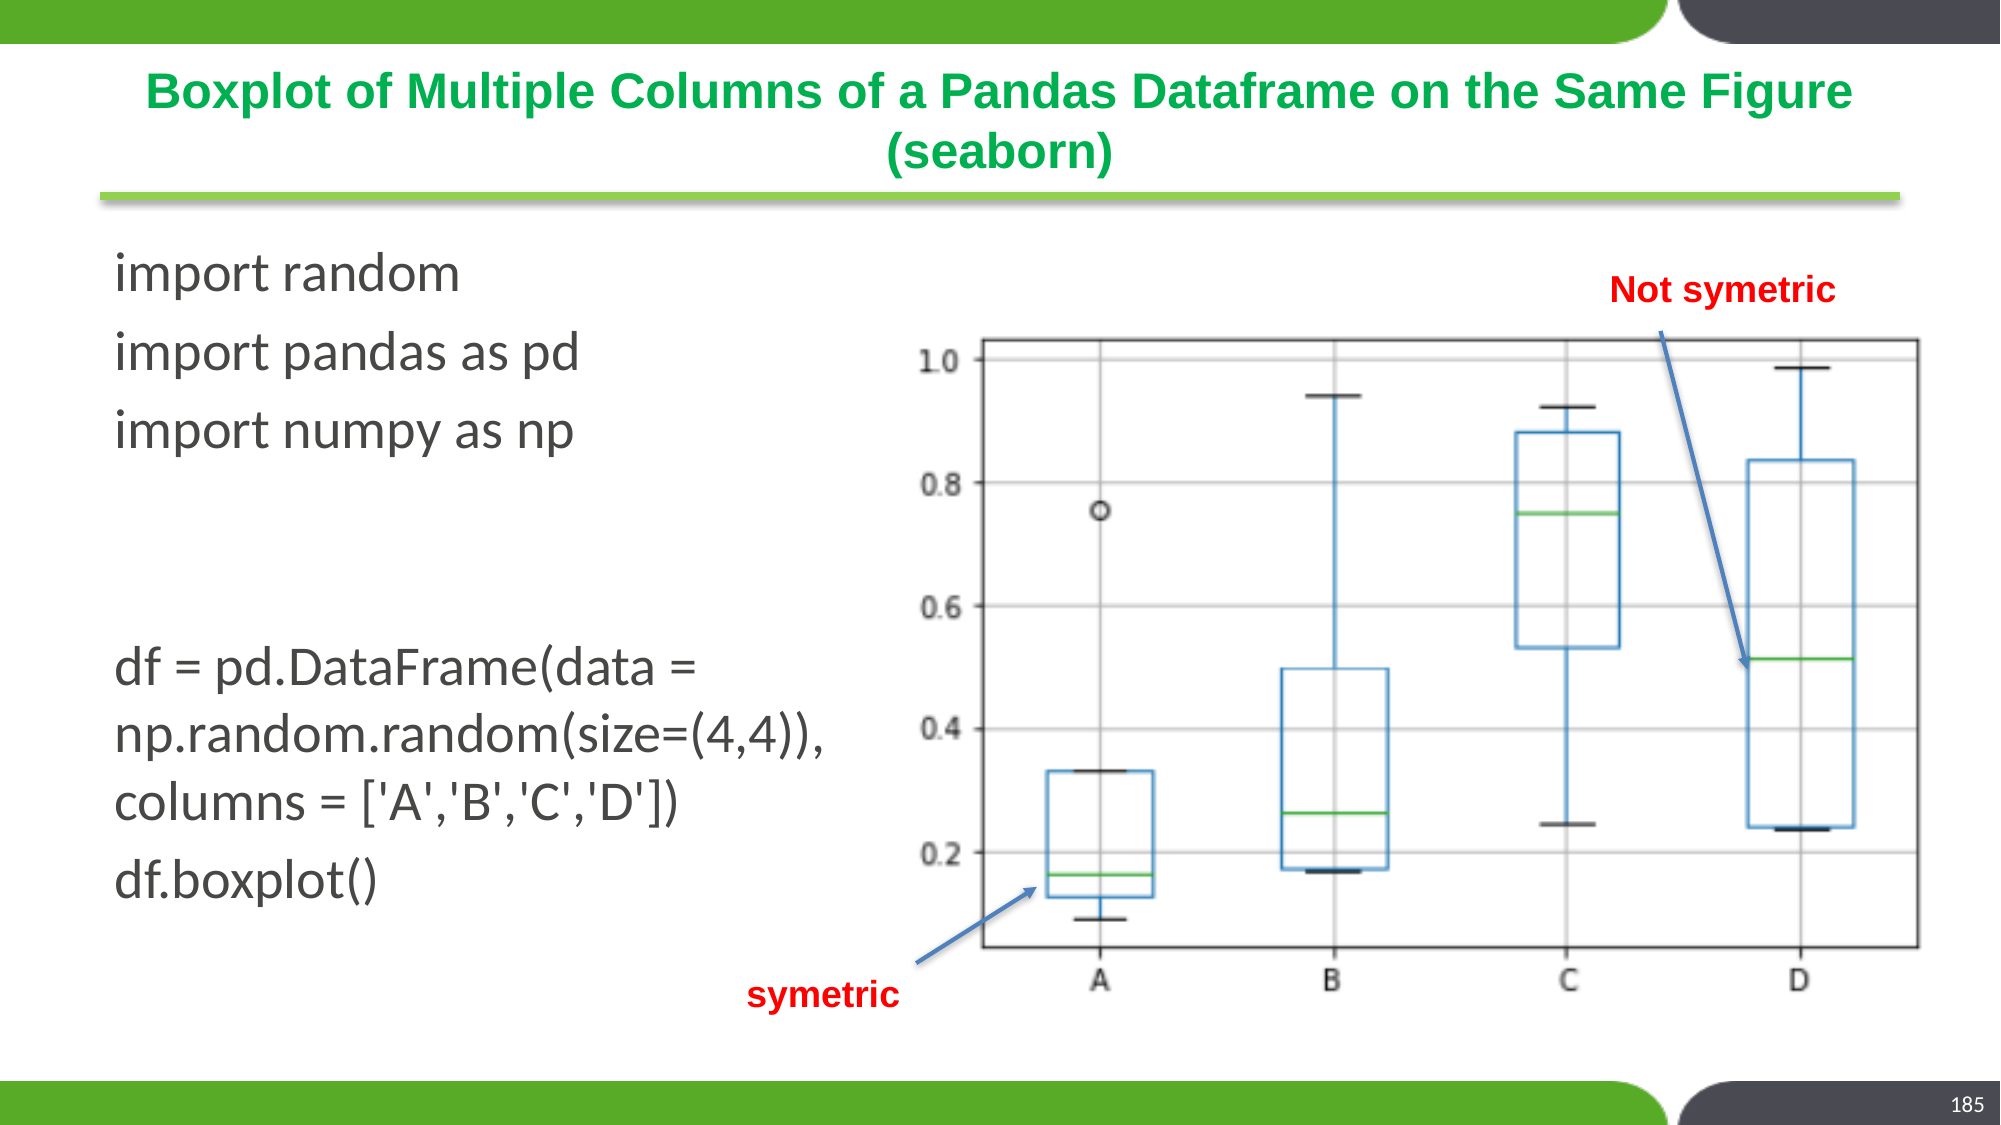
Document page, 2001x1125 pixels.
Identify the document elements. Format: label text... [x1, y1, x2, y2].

text_box symetric [731, 963, 1037, 1023]
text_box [915, 886, 1038, 964]
picture [915, 330, 1927, 1009]
title Boxplot of Multiple Columns of a Pandas Dataframe on the Same Figure (seaborn) [99, 50, 1900, 181]
text_box Not symetric [1594, 258, 1900, 318]
list import random import pandas as pd import numpy as np df = pd.DataFrame(data = np.random.random(size=(4,4)), columns = ['A','B','C','D']) df.boxplot() [99, 227, 1037, 1058]
slide_number 185 [1690, 1081, 2000, 1125]
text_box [1660, 330, 1748, 670]
